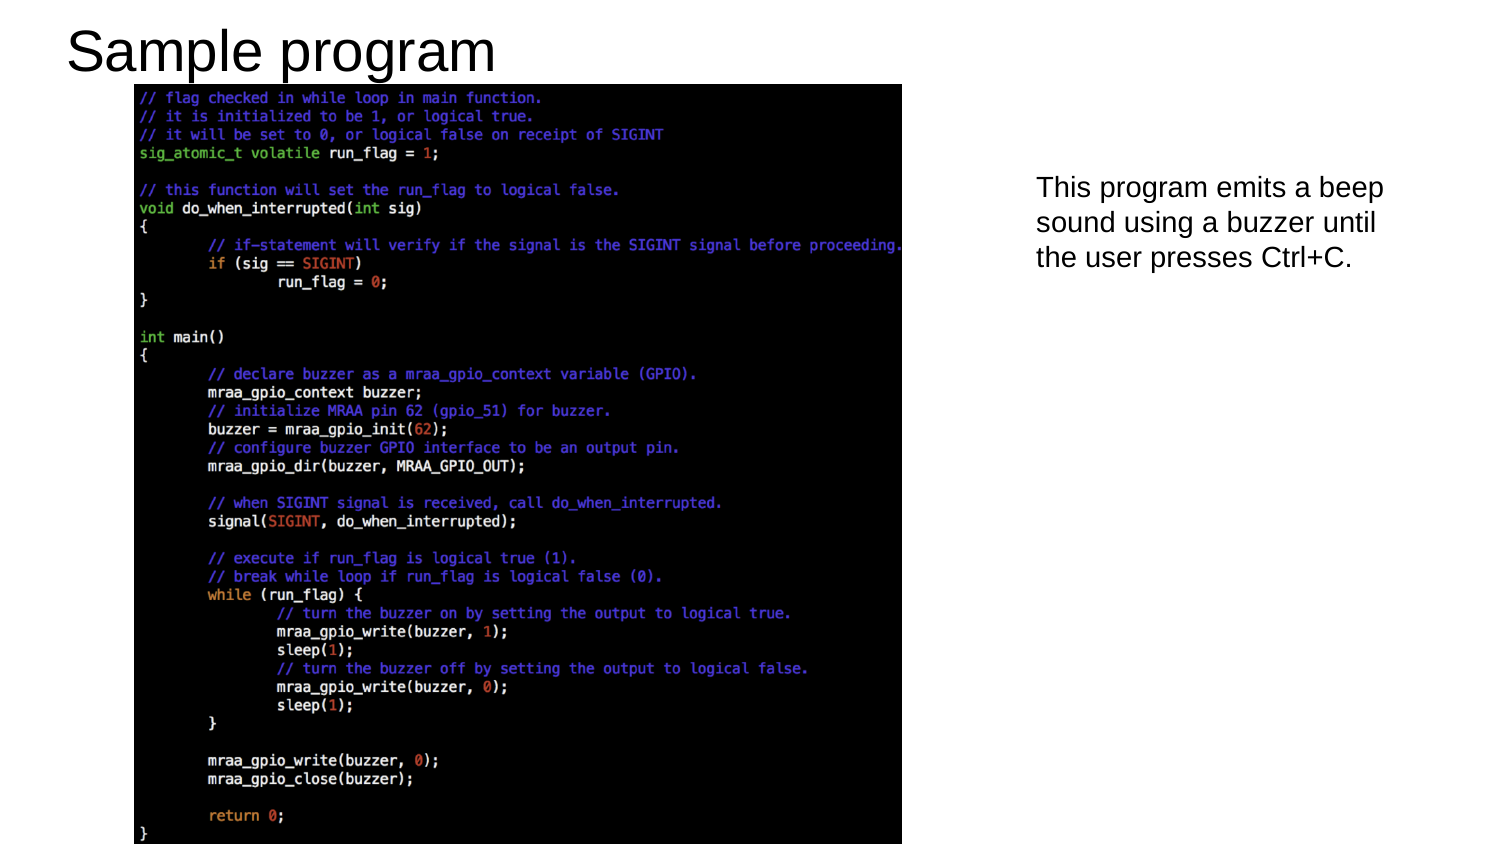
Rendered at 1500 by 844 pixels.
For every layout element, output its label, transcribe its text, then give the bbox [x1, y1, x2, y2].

picture [134, 84, 902, 844]
title Sample program [51, 0, 1449, 92]
text_box This program emits a beep sound using a buzzer until the user presses Ctrl+C. [1021, 153, 1428, 677]
